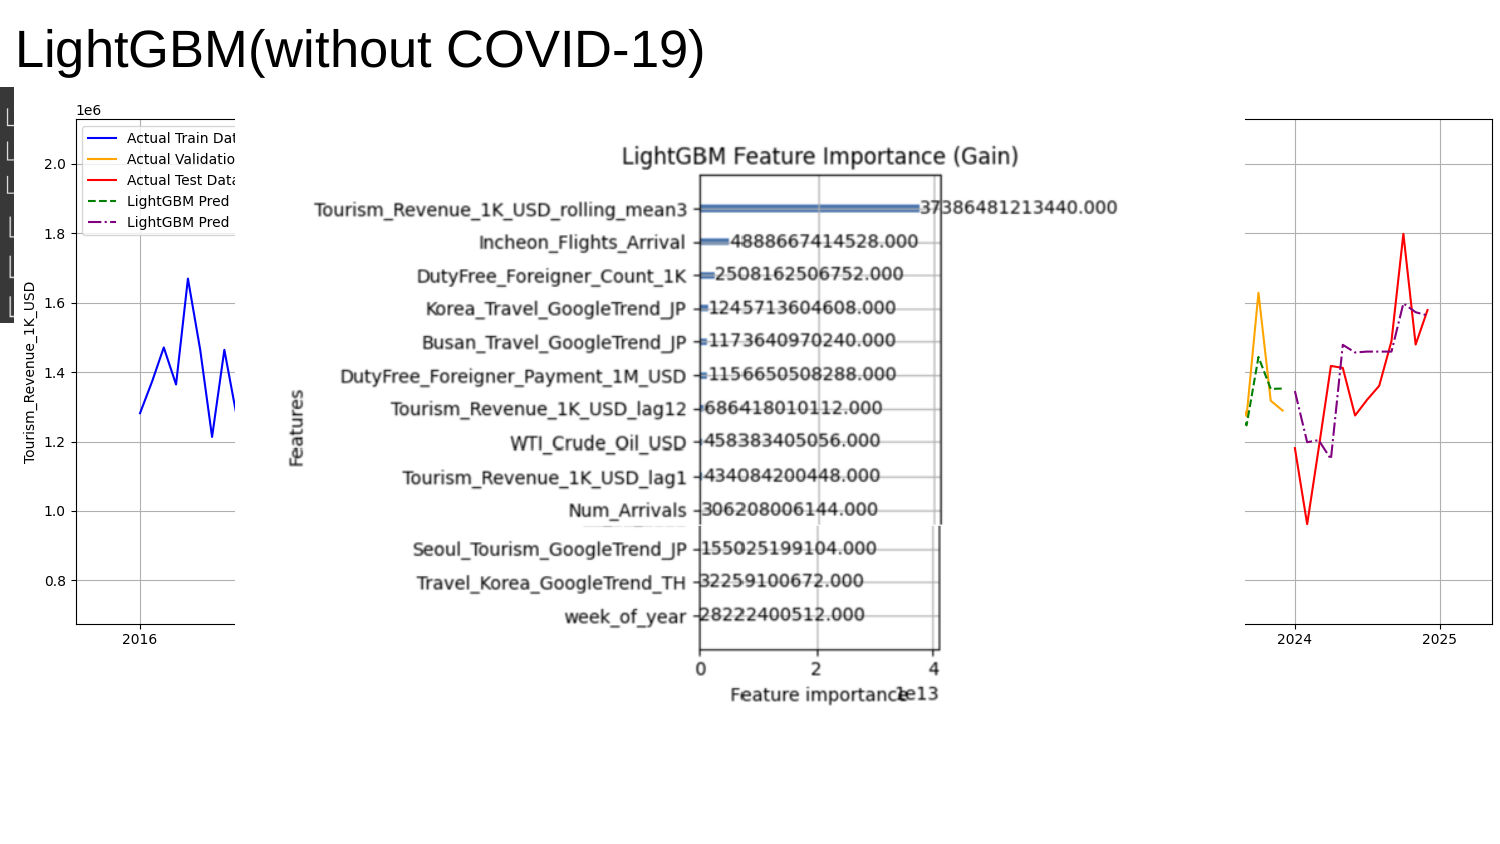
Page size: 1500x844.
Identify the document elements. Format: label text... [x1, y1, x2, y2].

title LightGBM(without COVID-19) [0, 0, 756, 86]
picture [0, 87, 1500, 809]
